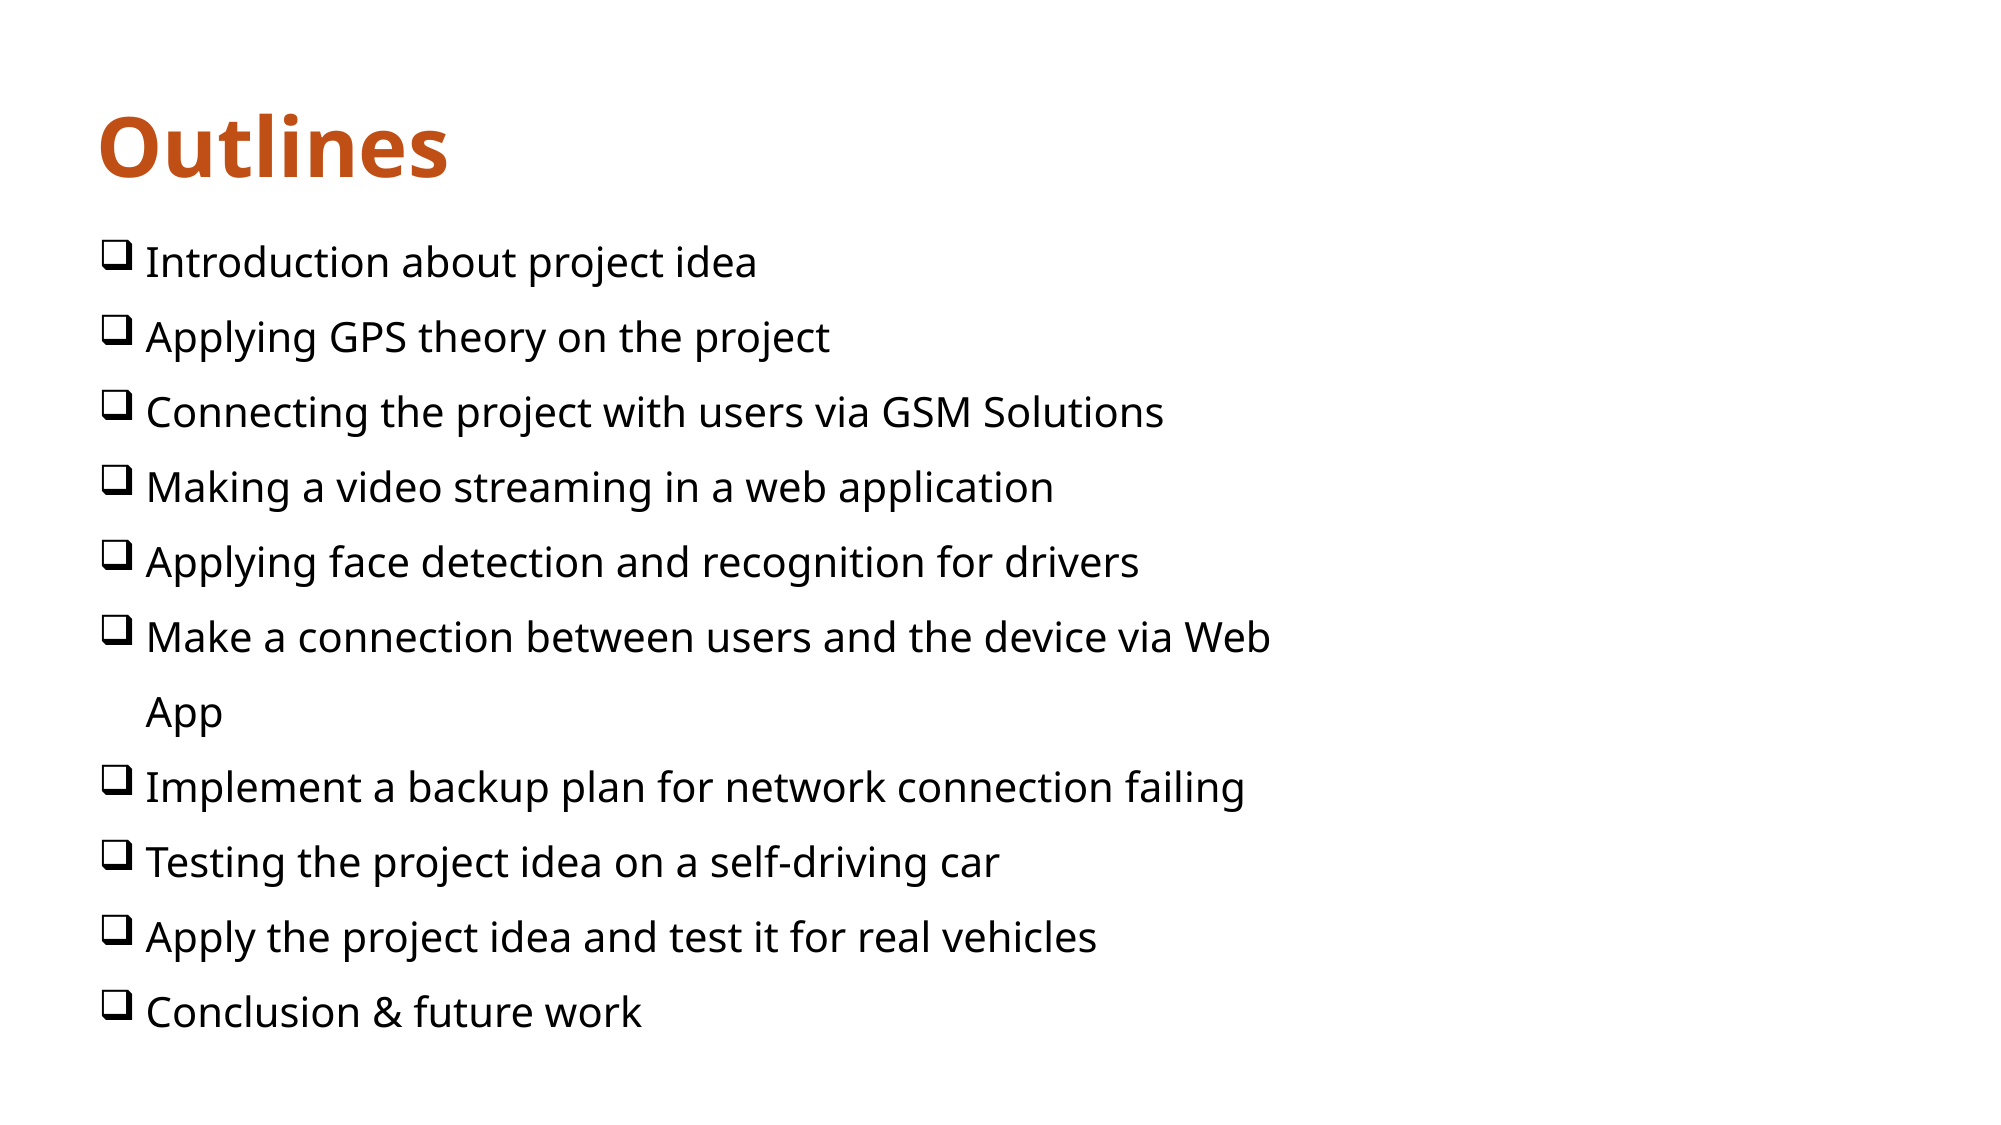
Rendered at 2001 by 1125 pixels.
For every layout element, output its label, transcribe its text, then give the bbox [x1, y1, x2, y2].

text_box Introduction about project idea Applying GPS theory on the project Connecting the project with users via GSM Solutions Making a video streaming in a web application Applying face detection and recognition for drivers Make a connection between users and the device via Web App Implement a backup plan for network connection failing Testing the project idea on a self-driving car Apply the project idea and test it for real vehicles Conclusion & future work [83, 203, 1294, 1043]
text_box Outlines [31, 86, 537, 202]
